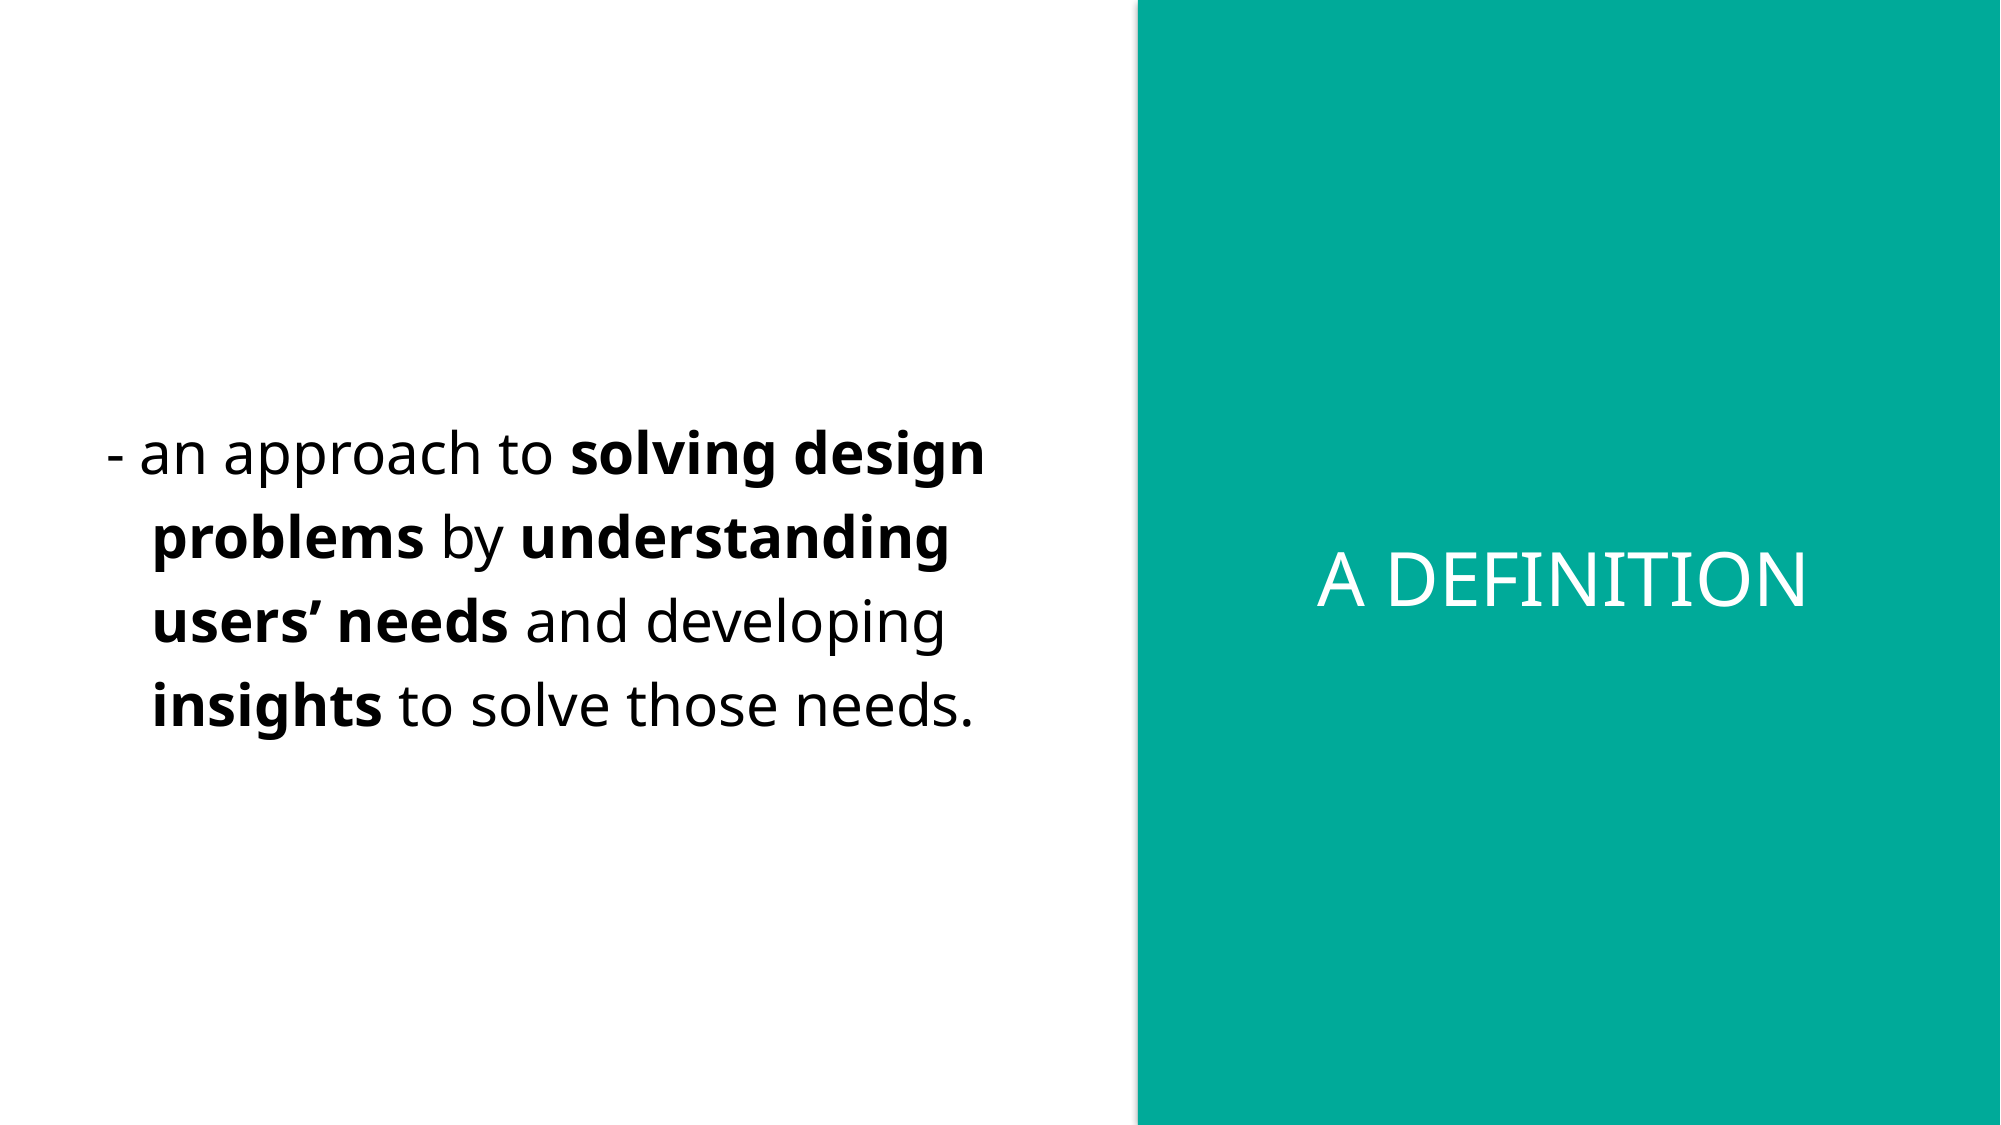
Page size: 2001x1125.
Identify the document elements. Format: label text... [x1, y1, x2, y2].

text_box [1137, 0, 2000, 1125]
text_box A DEFINITION [1248, 506, 1894, 619]
text_box - an approach to solving design problems by understanding users’ needs and developing insights to solve those needs. [106, 394, 1078, 755]
